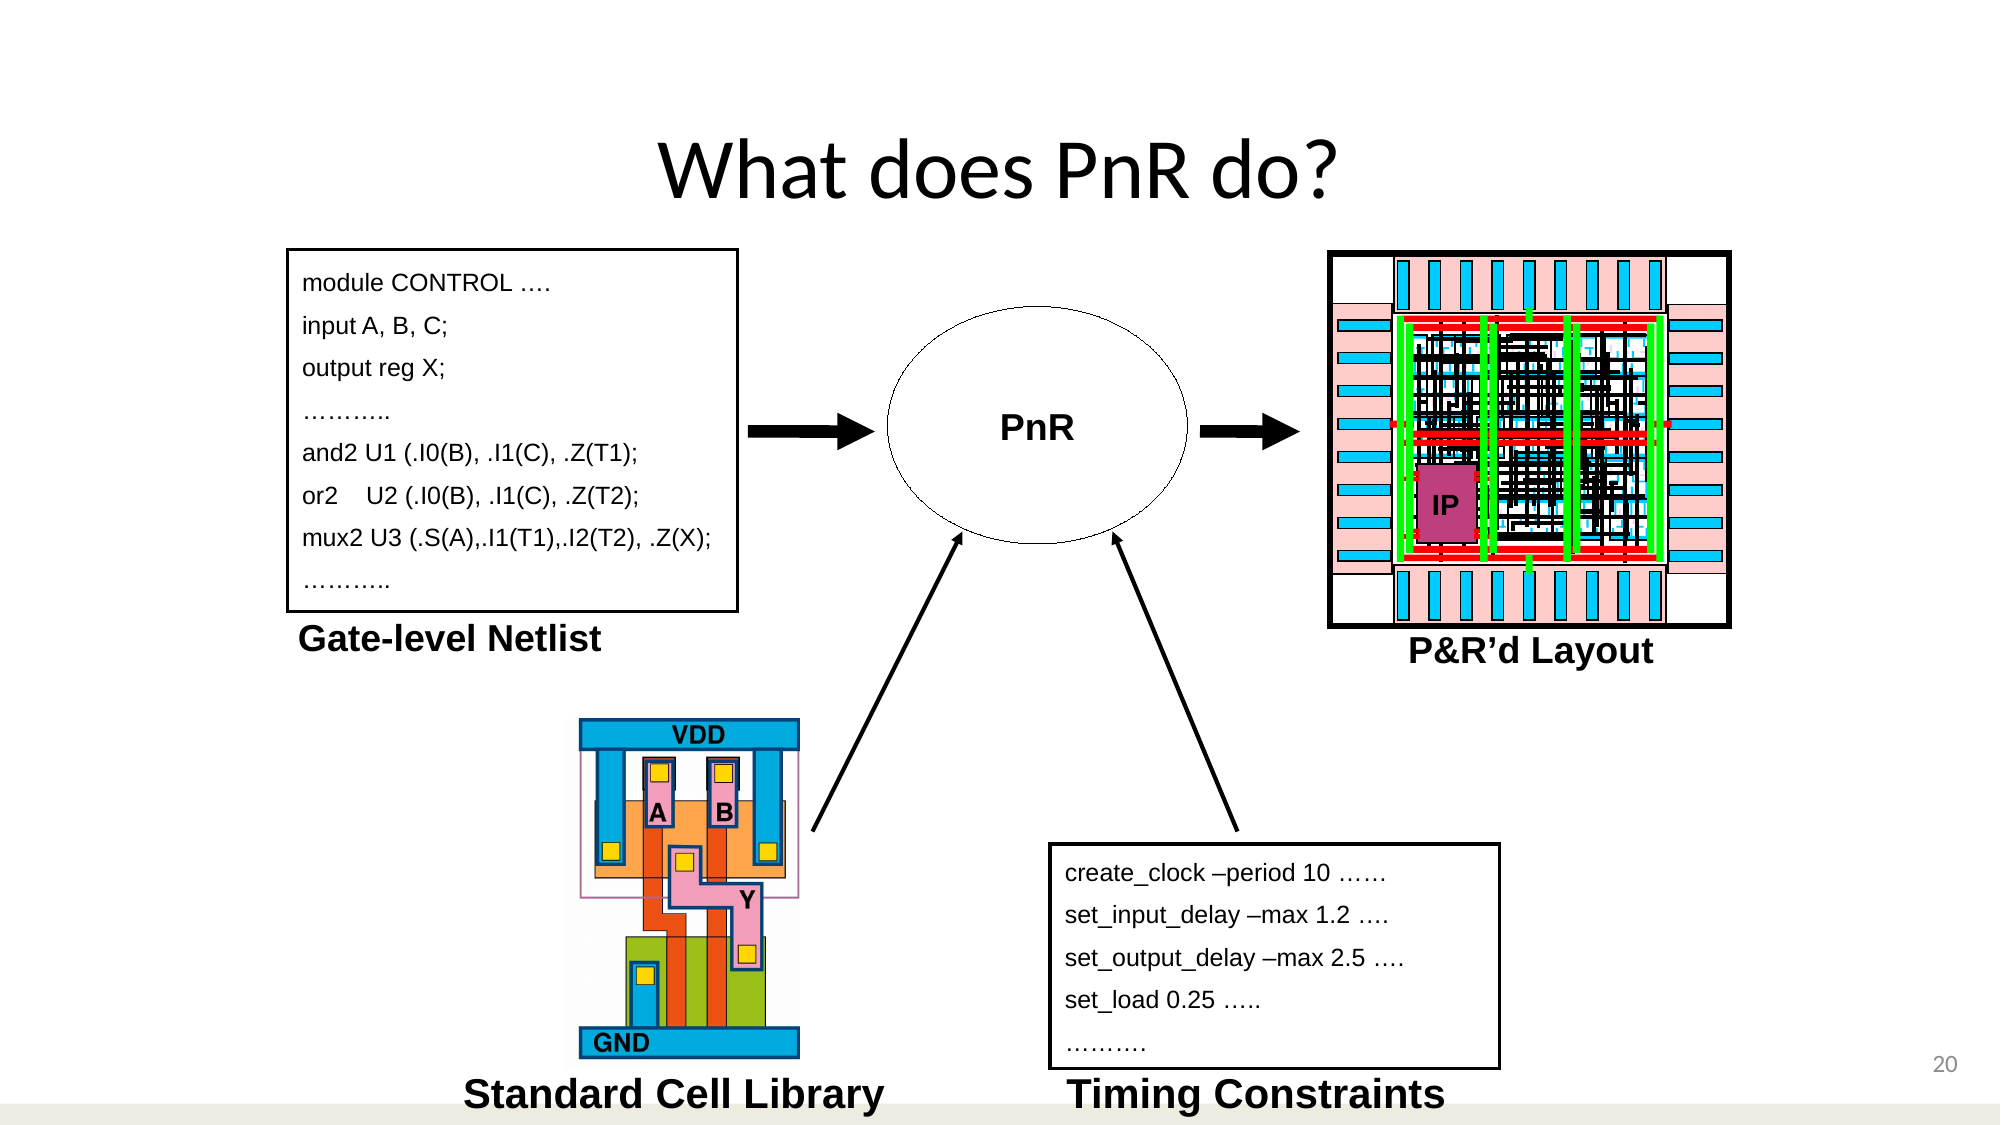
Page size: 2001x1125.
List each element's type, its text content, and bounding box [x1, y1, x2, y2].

text_box [1111, 531, 1238, 832]
text_box P&R’d Layout [1337, 635, 1725, 679]
text_box create_clock –period 10 …… set_input_delay –max 1.2 …. set_output_delay –max 2.5 …. set_load 0.25 ….. ………. [1049, 843, 1500, 1069]
title What does PnR do? [68, 97, 1932, 232]
text_box [812, 531, 963, 832]
text_box PnR [887, 306, 1188, 544]
text_box Standard Cell Library [448, 1059, 924, 1125]
slide_number 20 [1853, 1019, 1974, 1106]
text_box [1329, 253, 1730, 627]
text_box module CONTROL …. input A, B, C; output reg X; ……….. and2 U1 (.I0(B), .I1(C), .Z(T1); or2 U2 (.I0(B), .I1(C), .Z(T2); mux2 U3 (.S(A),.I1(T1),.I2(T2), .Z(X); ……….. [287, 249, 738, 606]
picture [563, 718, 801, 1070]
text_box Gate-level Netlist [283, 606, 771, 667]
text_box Timing Constraints [1051, 1059, 1490, 1125]
text_box [1199, 425, 1300, 438]
text_box [747, 425, 875, 438]
